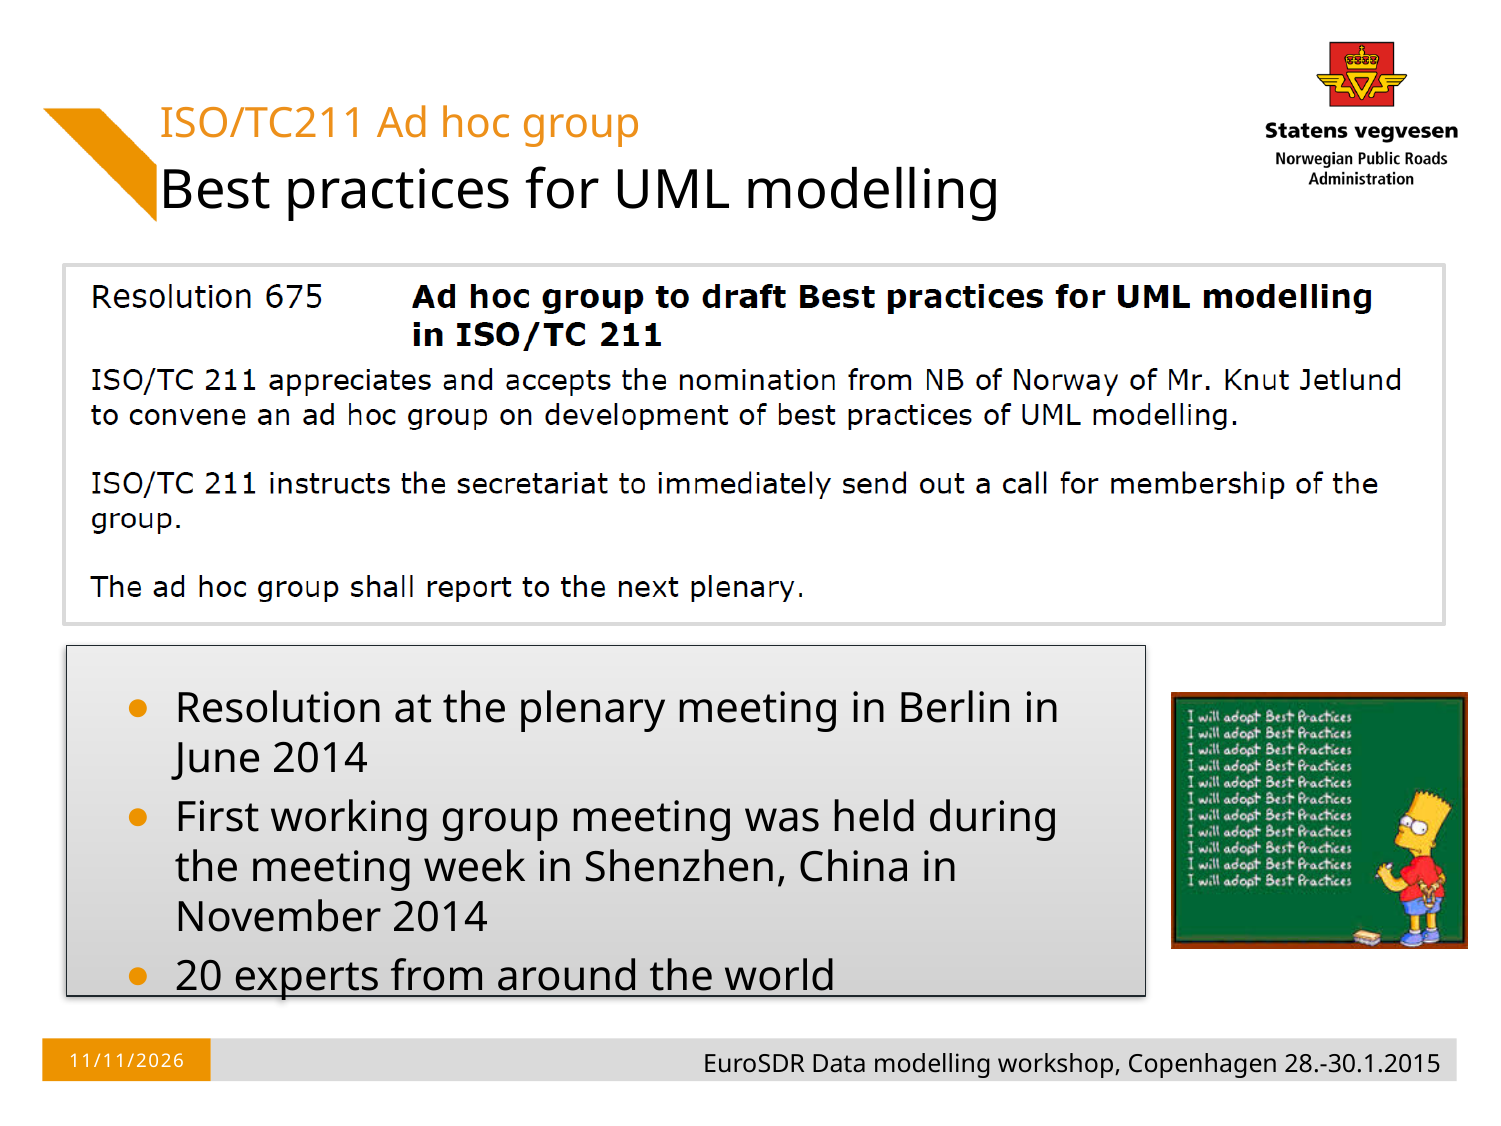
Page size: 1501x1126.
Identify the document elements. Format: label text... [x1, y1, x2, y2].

footer EuroSDR Data modelling workshop, Copenhagen 28.-30.1.2015 [253, 1047, 1443, 1076]
picture [0, 0, 167, 230]
picture [1265, 41, 1458, 185]
list ISO/TC211 Ad hoc group [159, 95, 1094, 154]
picture [1170, 692, 1469, 949]
list Resolution at the plenary meeting in Berlin in June 2014 First working group meeting was held during the meeting week in Shenzhen, China in November 2014 20 experts from around the world [66, 645, 1146, 997]
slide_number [42, 1047, 211, 1076]
title Best practices for UML modelling [159, 154, 1309, 232]
picture [65, 267, 1443, 623]
